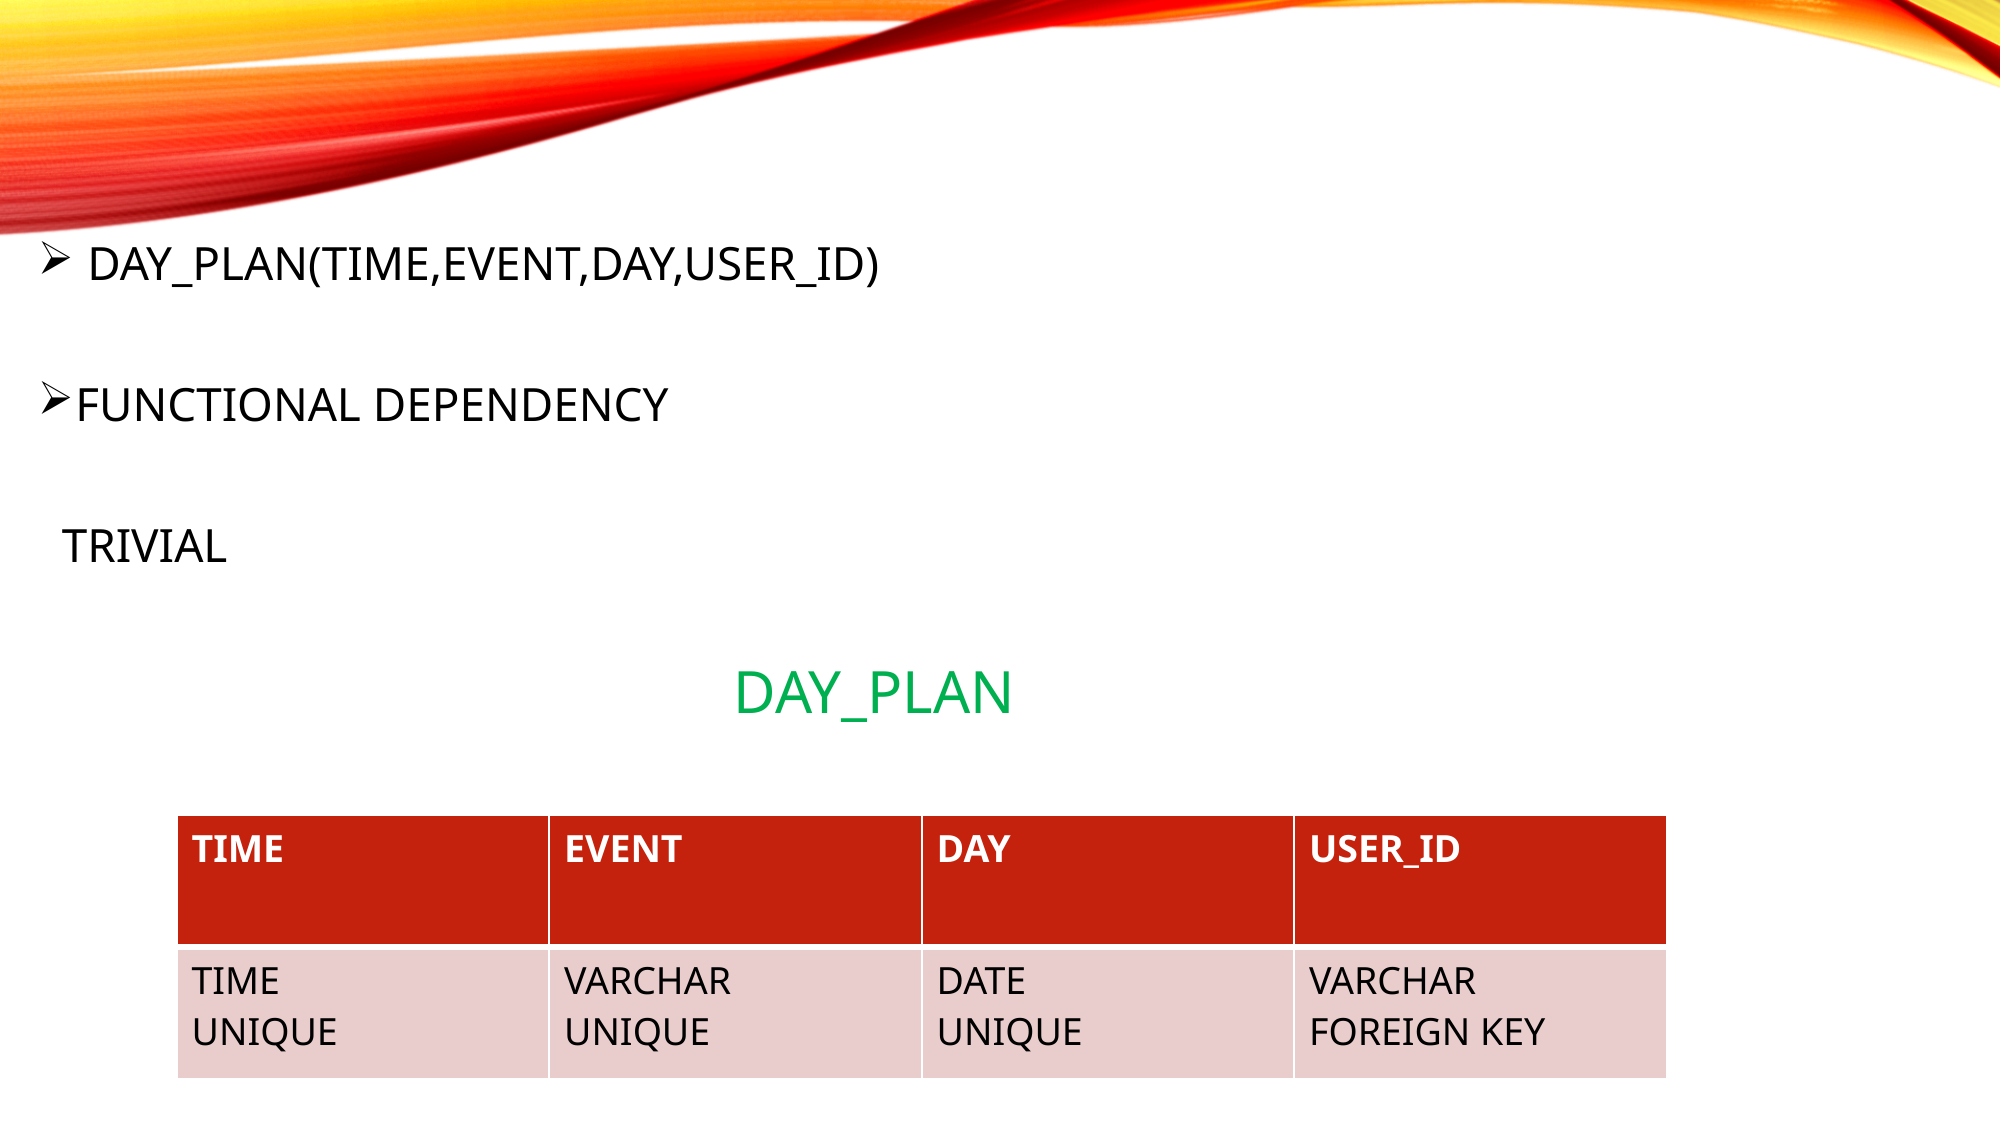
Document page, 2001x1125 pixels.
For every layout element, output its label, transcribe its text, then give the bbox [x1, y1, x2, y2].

list DAY_PLAN(TIME,EVENT,DAY,USER_ID) FUNCTIONAL DEPENDENCY TRIVIAL DAY_PLAN [22, 233, 1980, 1114]
table_header DAY [923, 816, 1293, 944]
table_cell DATE UNIQUE [923, 950, 1293, 1078]
table_cell VARCHAR UNIQUE [550, 950, 921, 1078]
table_header USER_ID [1295, 816, 1666, 944]
table_cell VARCHAR FOREIGN KEY [1295, 950, 1666, 1078]
table_cell TIME UNIQUE [178, 950, 548, 1078]
table_header TIME [178, 816, 548, 944]
picture [0, 0, 2000, 237]
table_header EVENT [550, 816, 921, 944]
